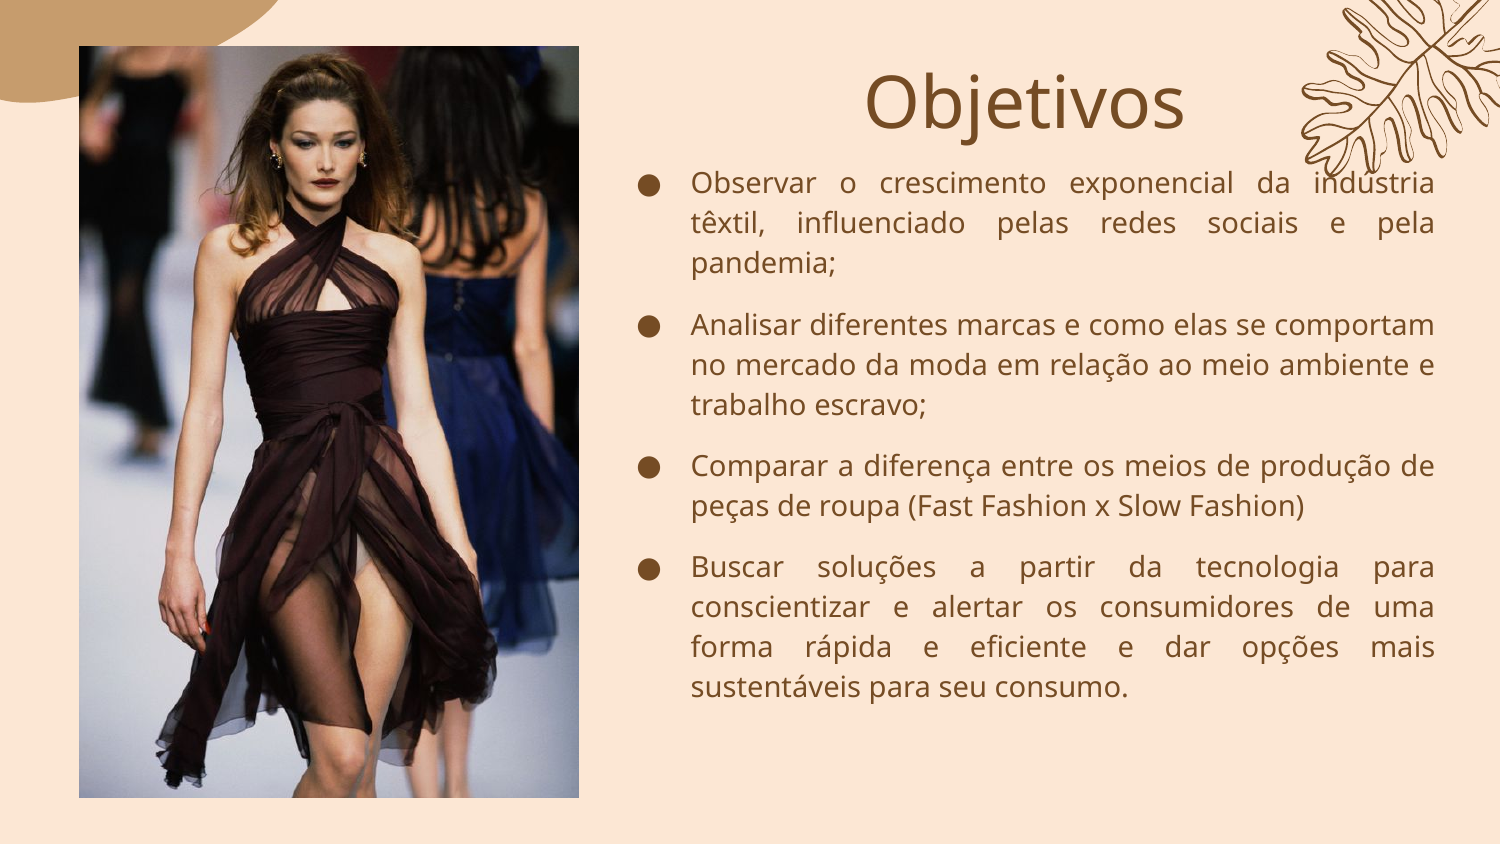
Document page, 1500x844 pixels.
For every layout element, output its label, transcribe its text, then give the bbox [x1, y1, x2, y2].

title Objetivos [812, 40, 1240, 125]
picture [79, 45, 579, 798]
subtitle Observar o crescimento exponencial da indústria têxtil, influenciado pelas redes sociais e pela pandemia; Analisar diferentes marcas e como elas se comportam no mercado da moda em relação ao meio ambiente e trabalho escravo; Comparar a diferença entre os meios de produção de peças de roupa (Fast Fashion x Slow Fashion) Buscar soluções a partir da tecnologia para conscientizar e alertar os consumidores de uma forma rápida e eficiente e dar opções mais sustentáveis para seu consumo. [600, 144, 1451, 805]
